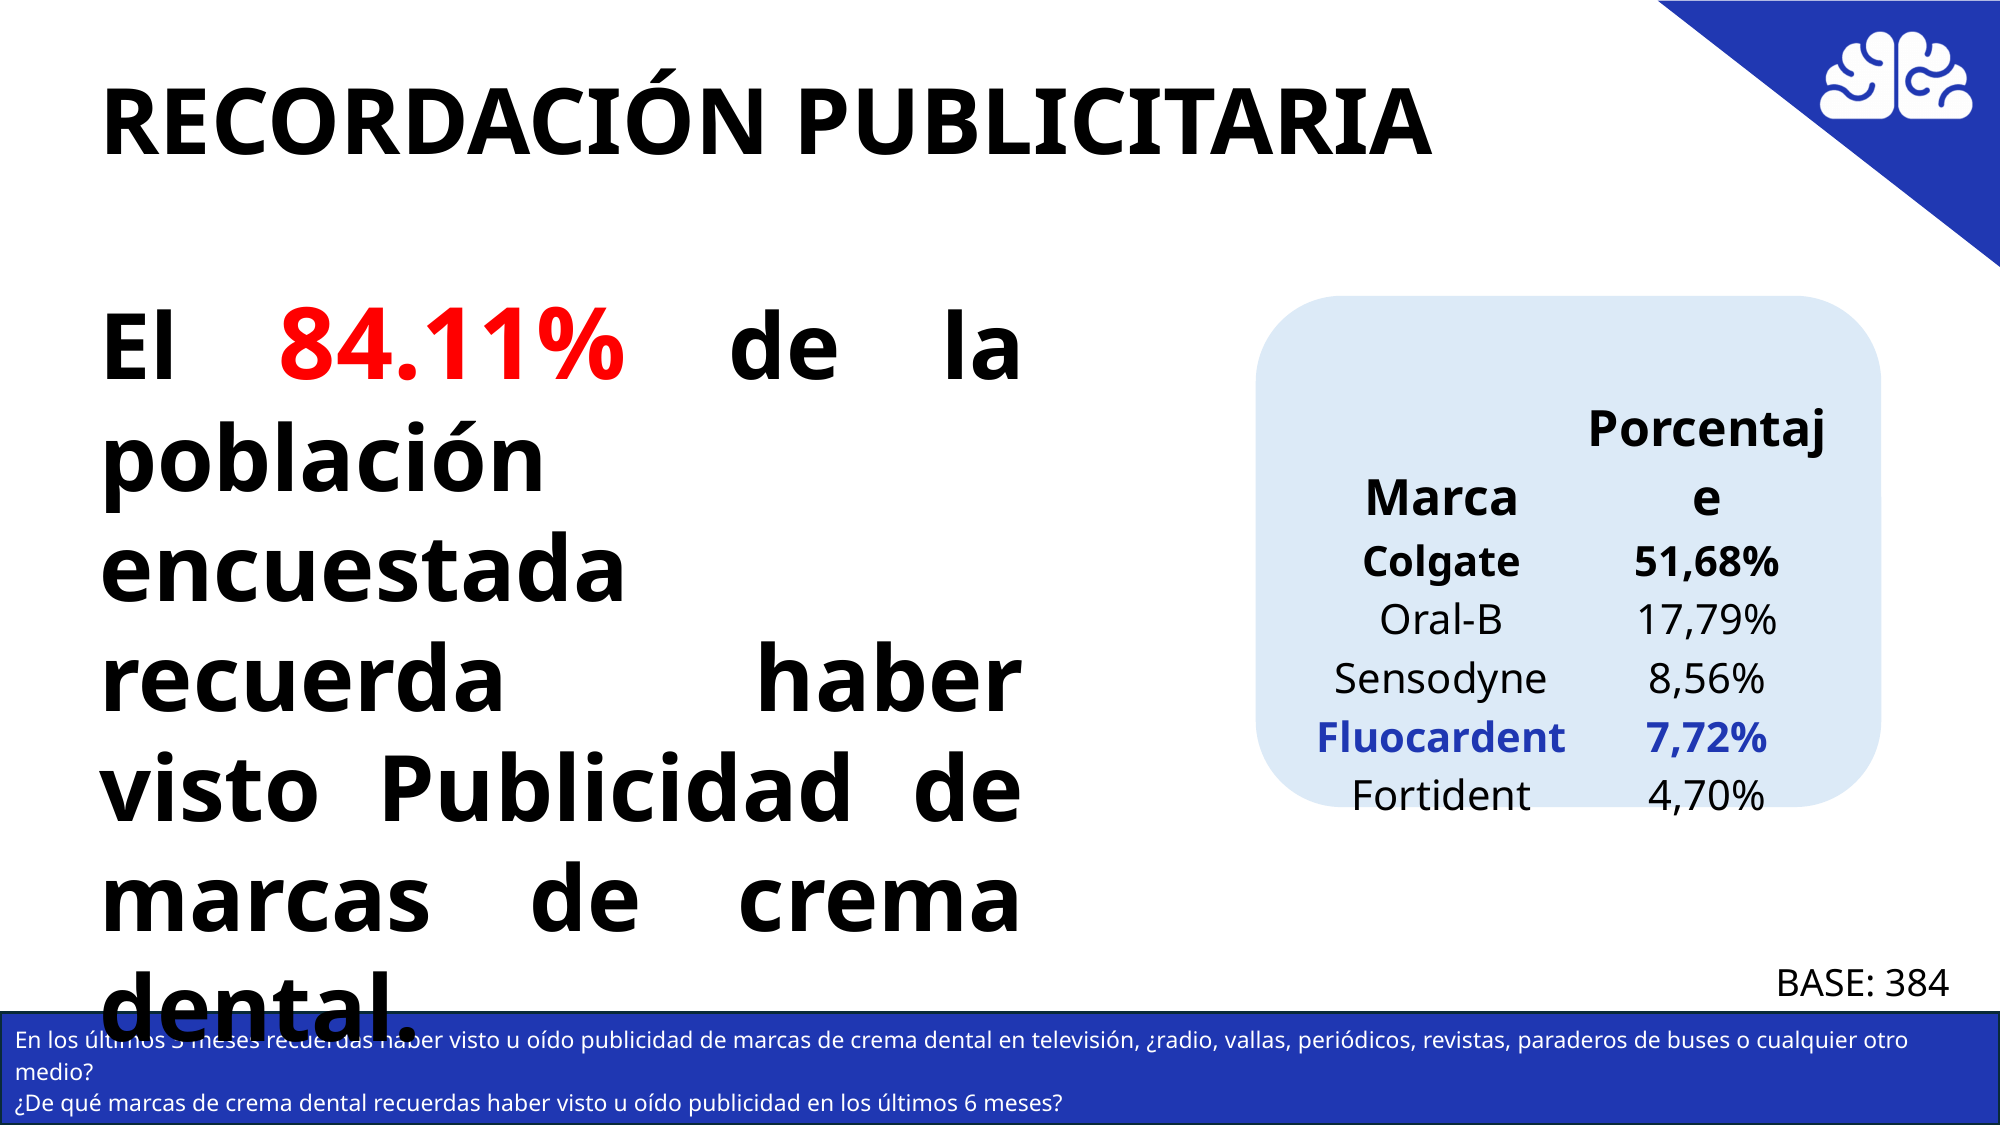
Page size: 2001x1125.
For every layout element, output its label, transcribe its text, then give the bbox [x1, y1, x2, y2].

table_cell 7,72% [1581, 706, 1834, 764]
title RECORDACIÓN PUBLICITARIA [84, 16, 1810, 234]
text_box En los últimos 3 meses recuerdas haber visto u oído publicidad de marcas de crema dental en televisión, ¿radio, vallas, periódicos, revistas, paraderos de buses o cualquier otro medio? ¿De qué marcas de crema dental recuerdas haber visto u oído publicidad en los últimos 6 meses? [0, 1011, 2000, 1125]
table_cell Sensodyne [1303, 647, 1581, 706]
text_box BASE: 384 [1751, 951, 1974, 1012]
text_box [1657, 0, 2000, 267]
text_box [1255, 295, 1882, 798]
table_header Marca [1303, 392, 1581, 530]
picture [1818, 30, 1974, 122]
table_cell 51,68% [1581, 530, 1834, 588]
table_cell Fortident [1303, 764, 1581, 823]
table_cell 17,79% [1581, 588, 1834, 647]
table_cell Fluocardent [1303, 706, 1581, 764]
text_box El 84.11% de la población encuestada recuerda haber visto Publicidad de marcas de crema dental. [84, 272, 1040, 1067]
table_cell Oral-B [1303, 588, 1581, 647]
table_cell 8,56% [1581, 647, 1834, 706]
table_cell 4,70% [1581, 764, 1834, 823]
table_cell Colgate [1303, 530, 1581, 588]
table_header Porcentaje [1581, 392, 1834, 530]
